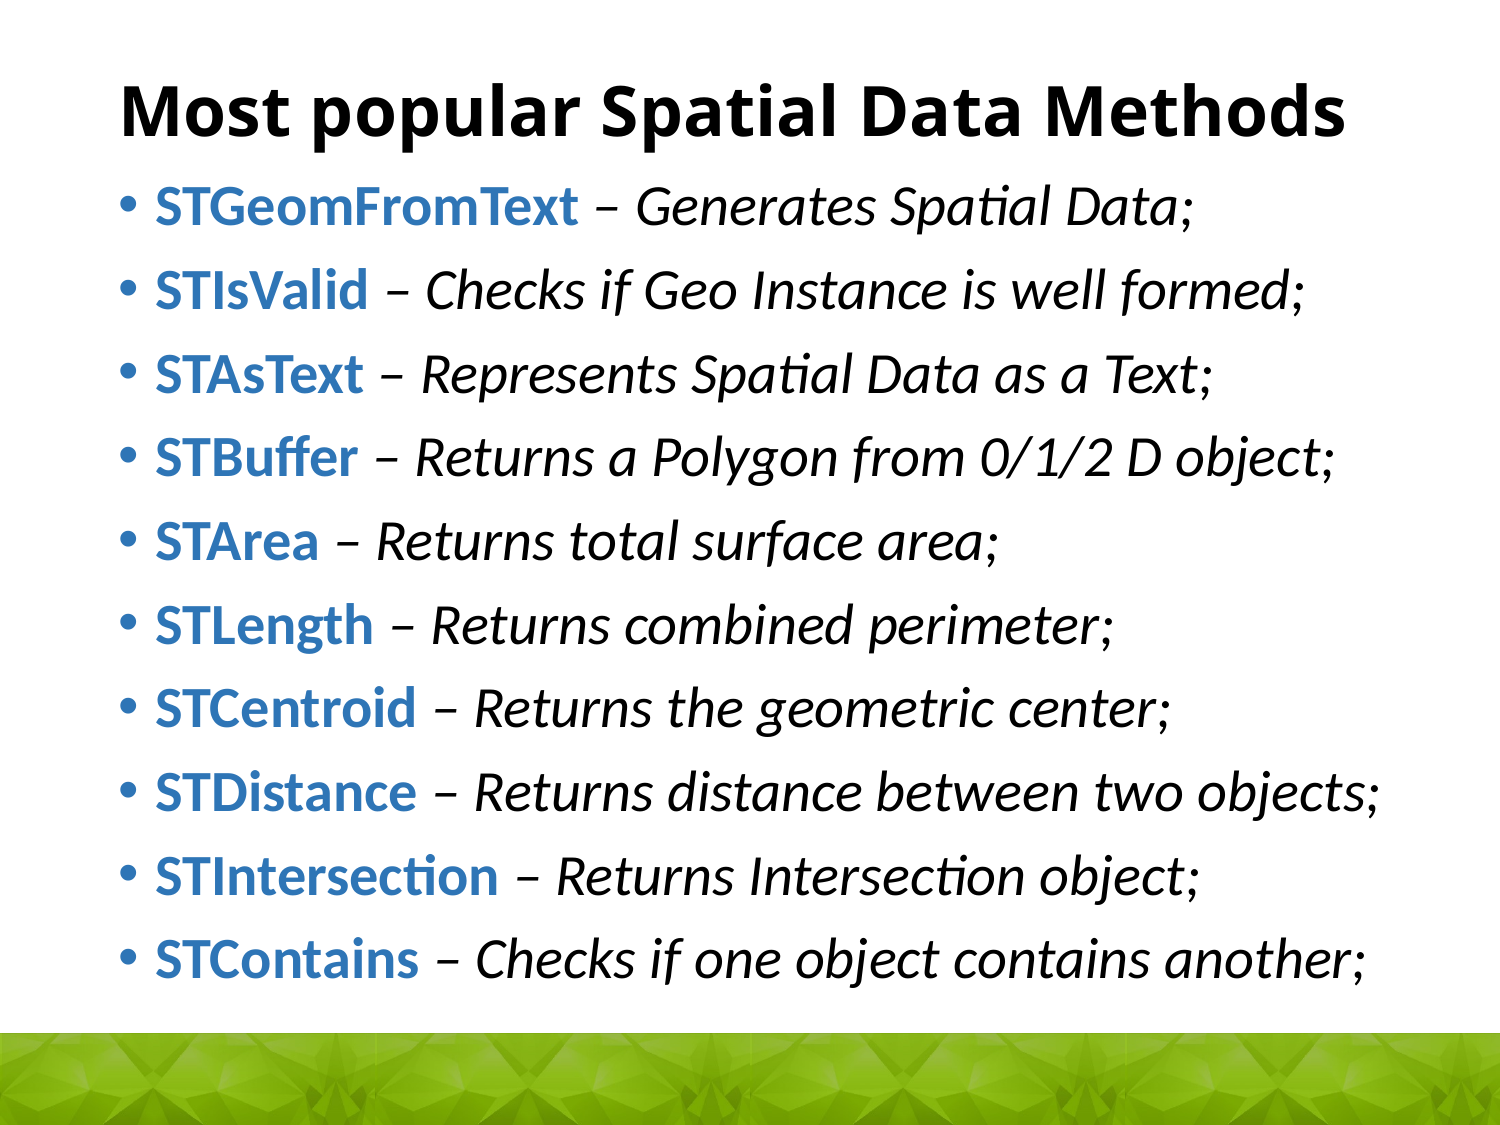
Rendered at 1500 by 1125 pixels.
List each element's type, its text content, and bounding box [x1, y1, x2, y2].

picture [0, 1033, 1500, 1125]
title Most popular Spatial Data Methods [103, 59, 1397, 167]
list STGeomFromText – Generates Spatial Data; STIsValid – Checks if Geo Instance is well formed; STAsText – Represents Spatial Data as a Text; STBuffer – Returns a Polygon from 0/1/2 D object; STArea – Returns total surface area; STLength – Returns combined perimeter; STCentroid – Returns the geometric center; STDistance – Returns distance between two objects; STIntersection – Returns Intersection object; STContains – Checks if one object contains another; [103, 167, 1429, 1033]
